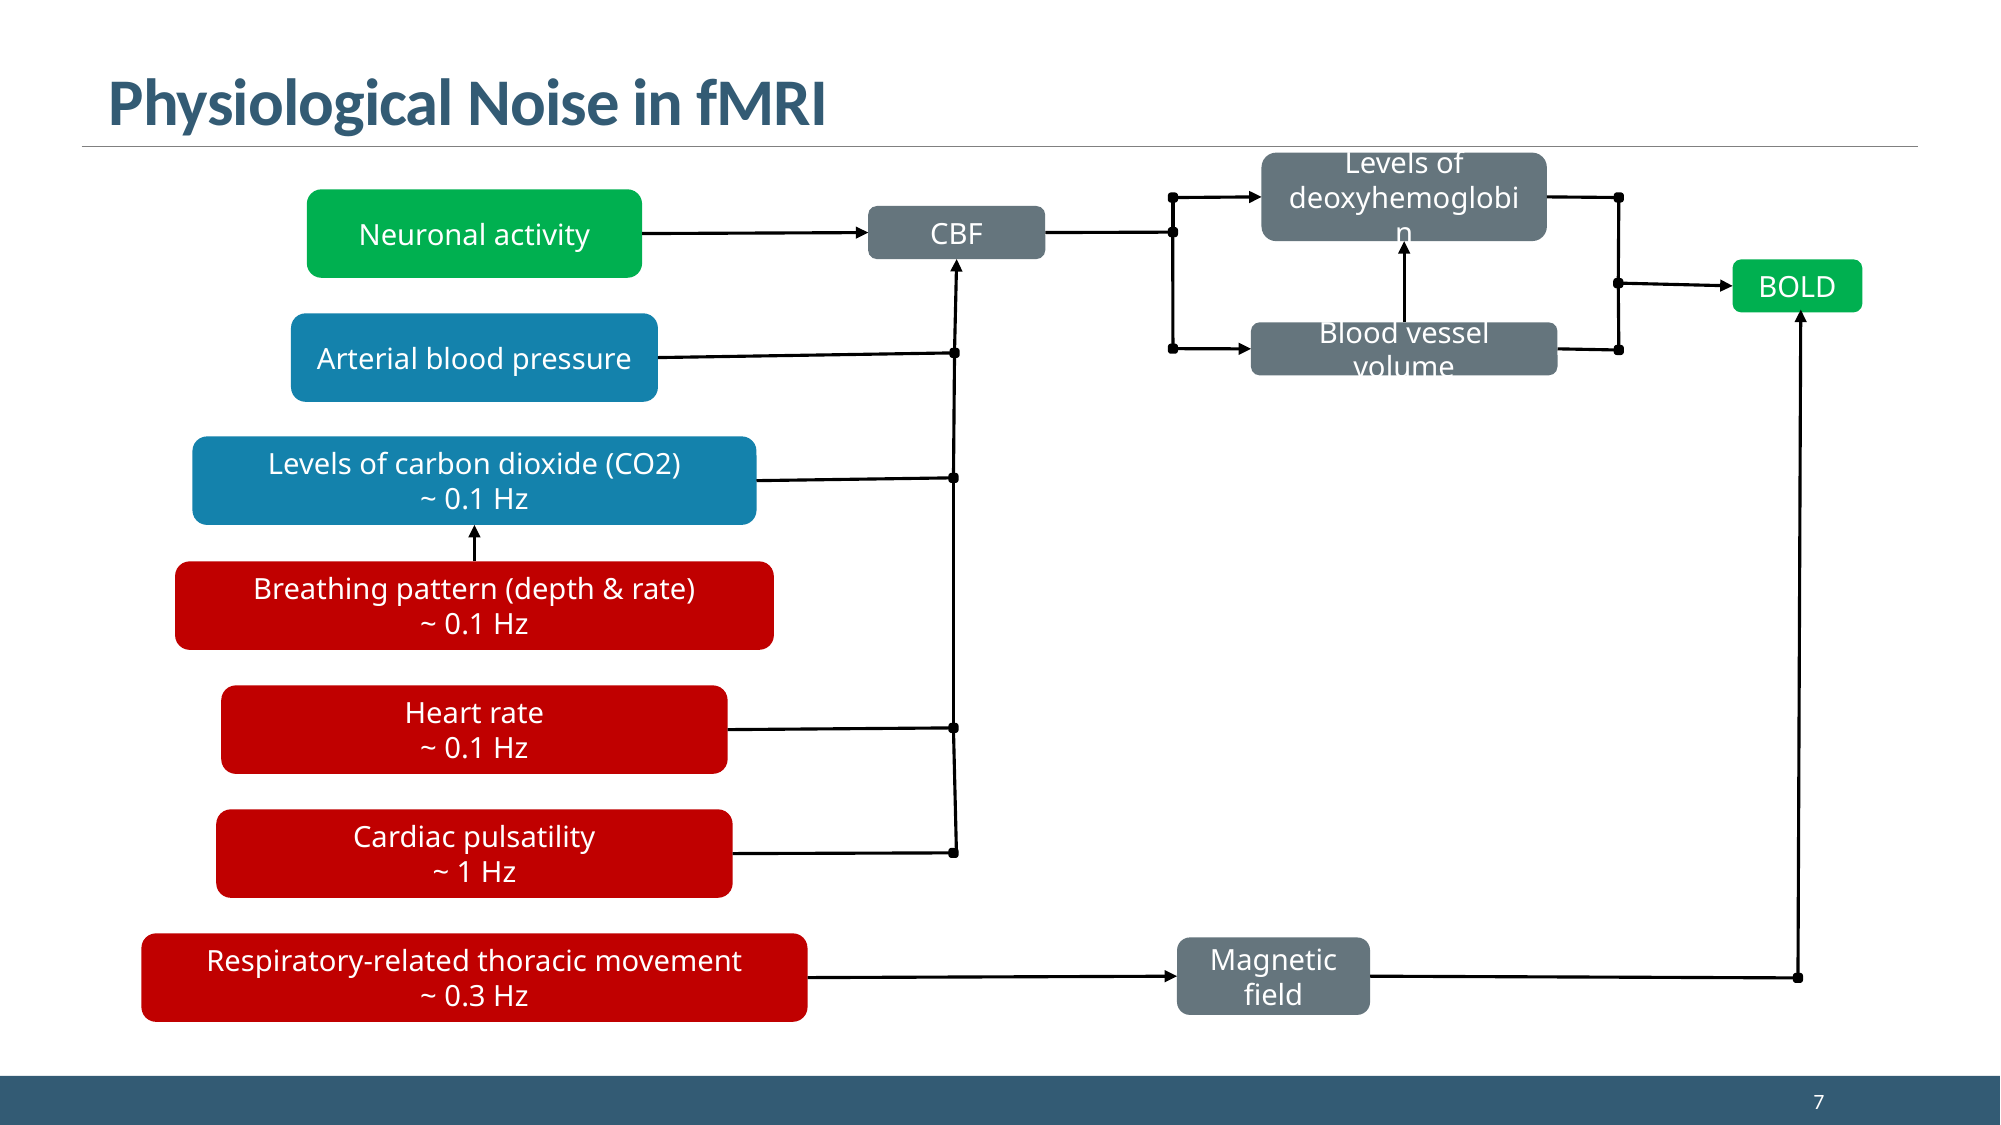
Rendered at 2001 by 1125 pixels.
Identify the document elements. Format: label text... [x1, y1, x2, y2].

text_box [1615, 194, 1622, 201]
slide_number 7 [1624, 1070, 1840, 1125]
text_box Levels of carbon dioxide (CO2) ~ 0.1 Hz [192, 436, 757, 525]
text_box Levels of deoxyhemoglobin [1261, 152, 1547, 242]
title Physiological Noise in fMRI [93, 18, 1933, 147]
text_box Respiratory-related thoracic movement ~ 0.3 Hz [141, 933, 808, 1022]
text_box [727, 727, 949, 731]
text_box Arterial blood pressure [290, 313, 658, 402]
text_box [1624, 282, 1733, 287]
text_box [1797, 309, 1802, 976]
text_box Neuronal activity [306, 189, 643, 278]
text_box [755, 477, 948, 482]
text_box [1169, 194, 1176, 201]
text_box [954, 258, 958, 351]
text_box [657, 352, 948, 359]
text_box Breathing pattern (depth & rate) ~ 0.1 Hz [175, 561, 774, 650]
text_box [952, 730, 957, 854]
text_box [952, 349, 956, 476]
text_box Heart rate ~ 0.1 Hz [221, 685, 728, 774]
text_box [1369, 975, 1792, 979]
text_box Magnetic field [1176, 937, 1371, 1015]
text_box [806, 975, 1178, 979]
text_box BOLD [1732, 259, 1863, 313]
text_box CBF [868, 205, 1046, 260]
text_box Cardiac pulsatility ~ 1 Hz [216, 809, 733, 898]
text_box Blood vessel volume [1250, 322, 1558, 376]
